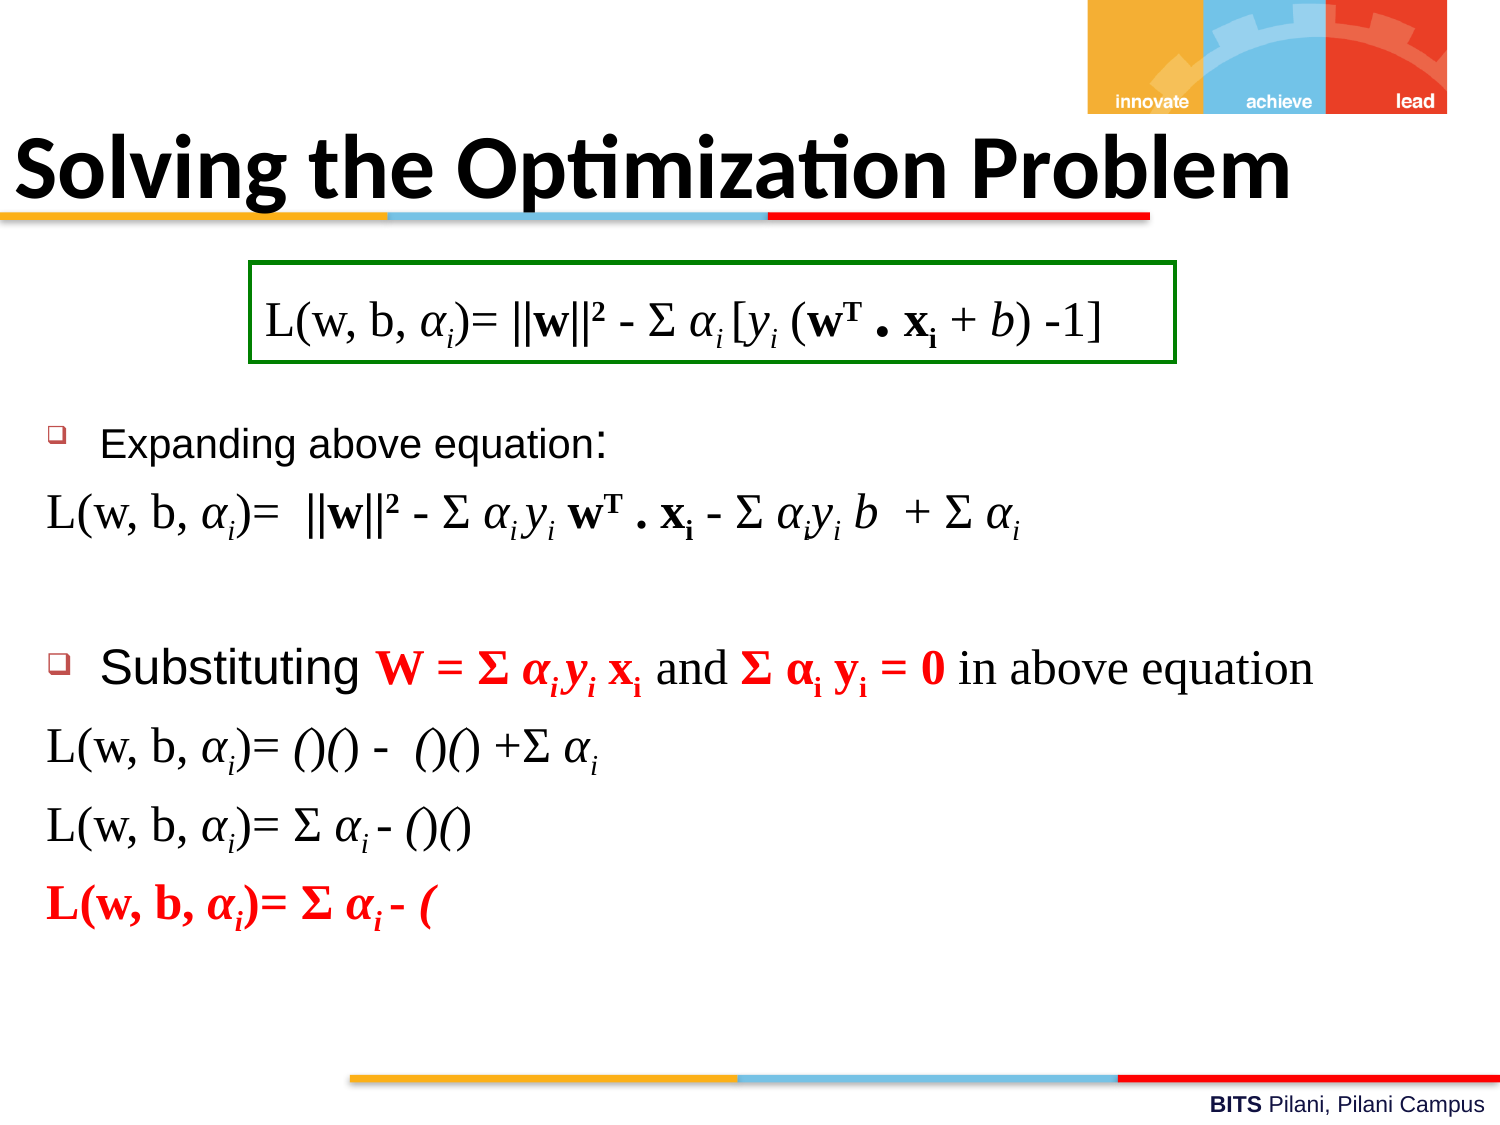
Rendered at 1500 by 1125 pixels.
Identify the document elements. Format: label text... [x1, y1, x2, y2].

picture [1087, 0, 1448, 114]
text_box Solving the Optimization Problem [0, 99, 1400, 225]
